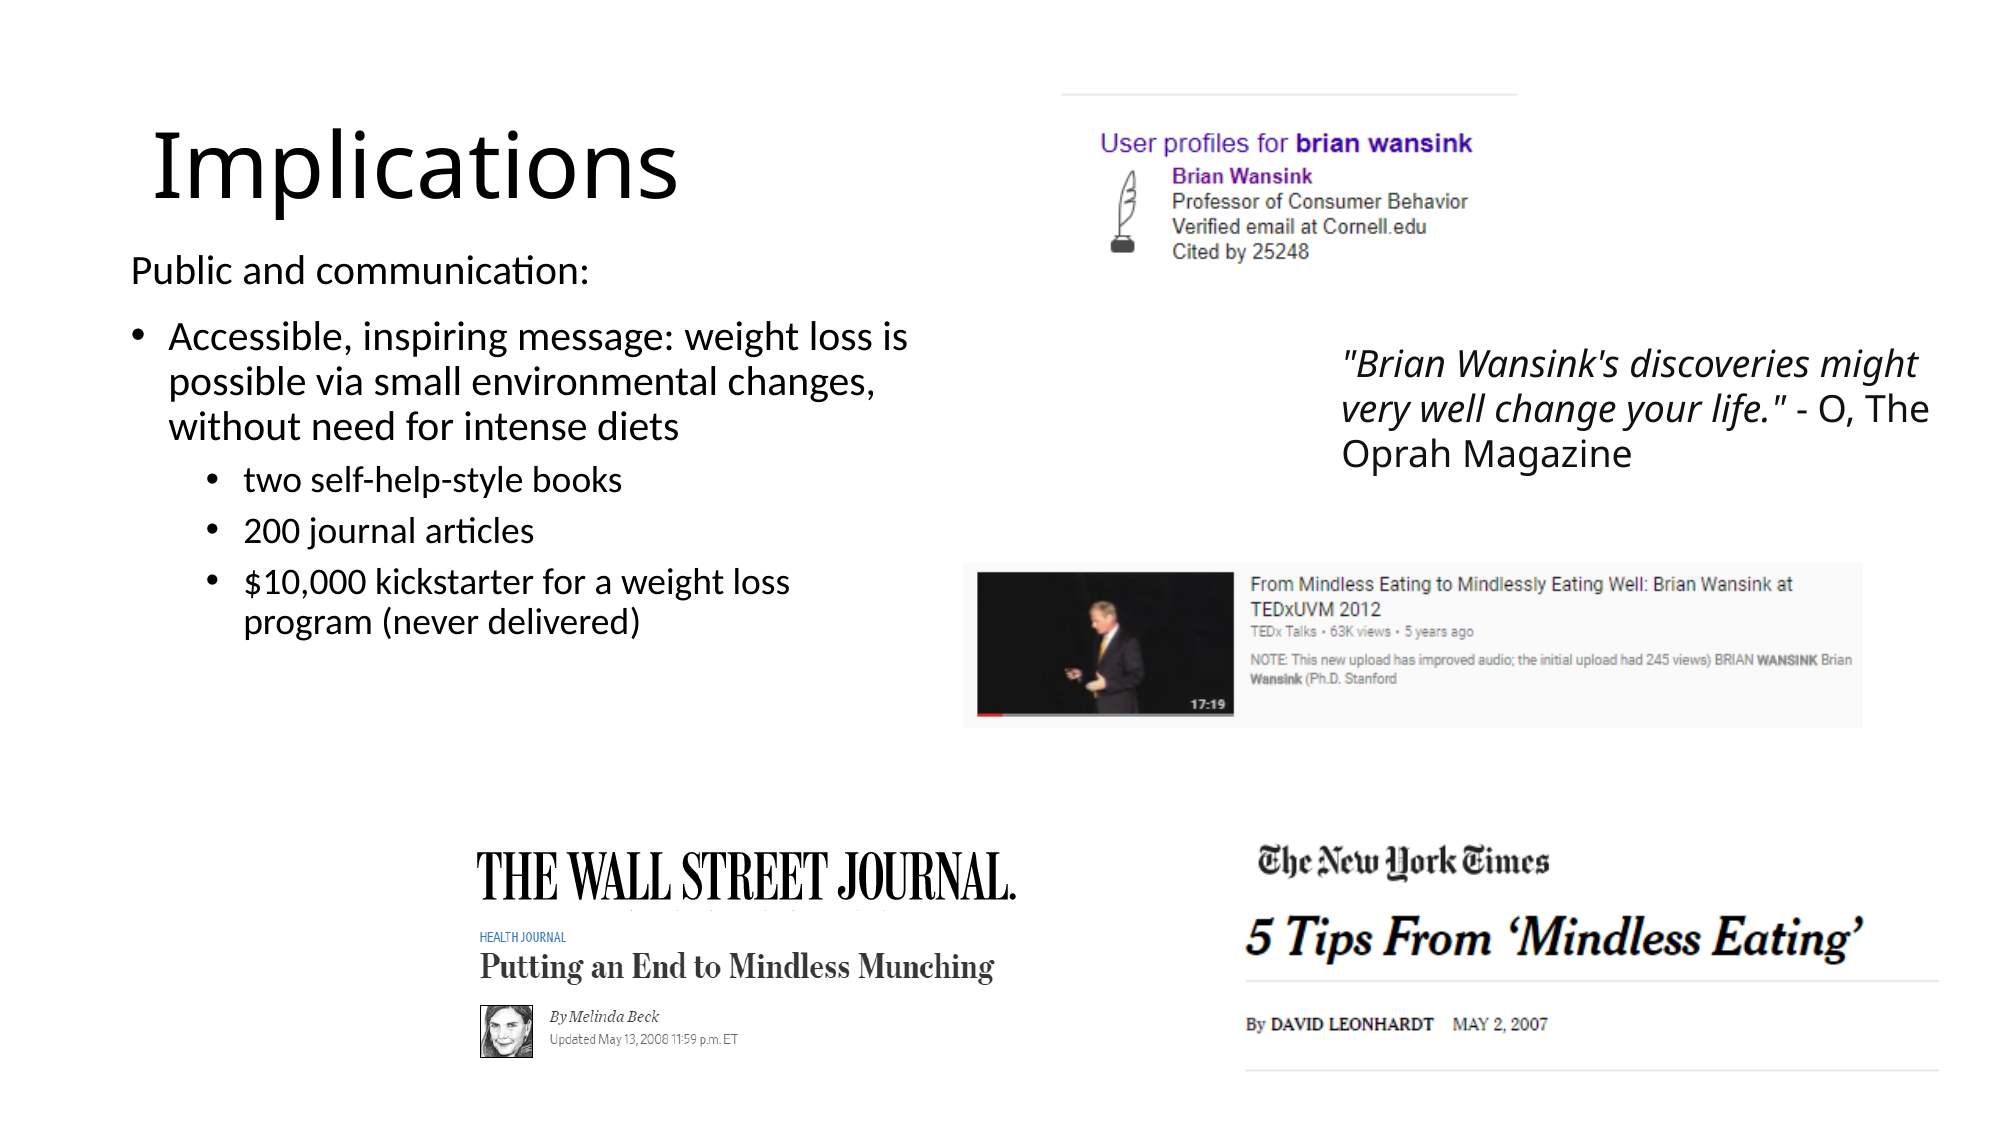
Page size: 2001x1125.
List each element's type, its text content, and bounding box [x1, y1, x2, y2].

picture [465, 845, 1023, 911]
list Public and communication: Accessible, inspiring message: weight loss is possible via small environmental changes, without need for intense diets two self-help-style books 200 journal articles $10,000 kickstarter for a weight loss program (never delivered) [115, 241, 941, 1050]
title Implications [137, 59, 1863, 278]
picture [465, 928, 1023, 1076]
picture [1061, 88, 1517, 300]
picture [1196, 829, 1939, 1095]
text_box "Brian Wansink's discoveries might very well change your life." - O, The Oprah Magazine [1326, 333, 1998, 483]
picture [962, 563, 1863, 728]
